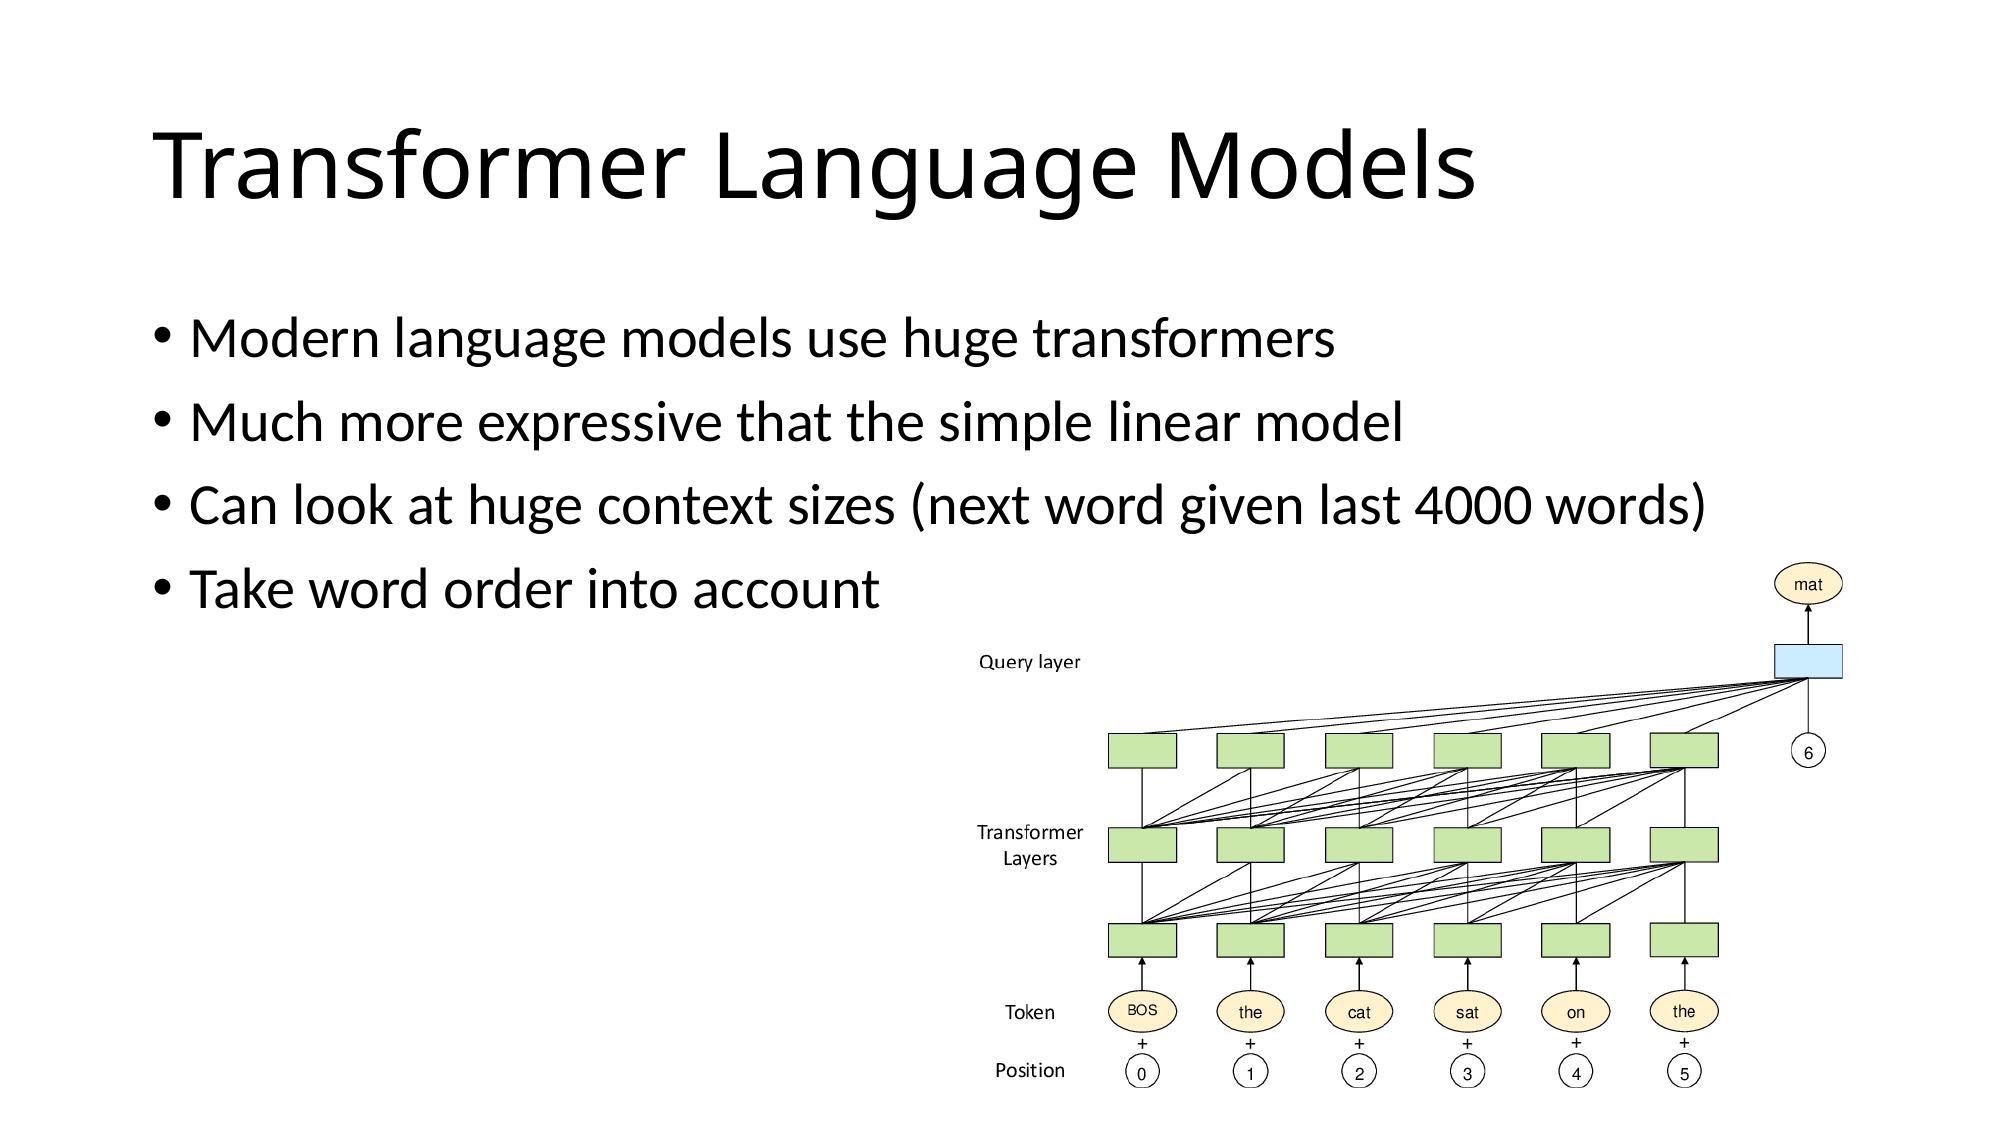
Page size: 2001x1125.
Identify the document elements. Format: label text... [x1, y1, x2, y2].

list Modern language models use huge transformers Much more expressive that the simple linear model Can look at huge context sizes (next word given last 4000 words) Take word order into account [137, 299, 1863, 1014]
picture [975, 562, 1843, 1088]
title Transformer Language Models [137, 59, 1863, 278]
